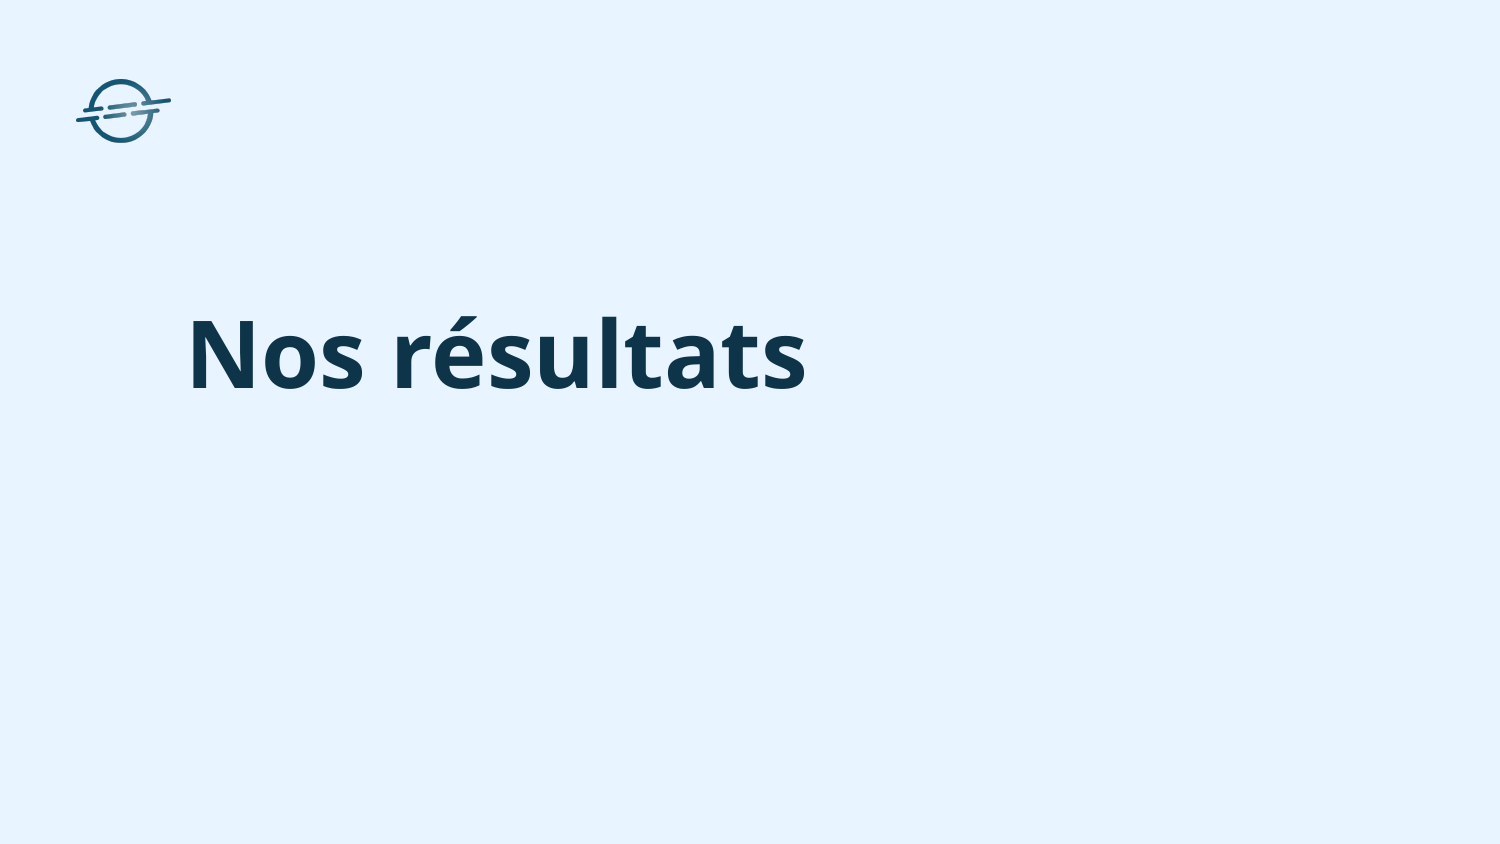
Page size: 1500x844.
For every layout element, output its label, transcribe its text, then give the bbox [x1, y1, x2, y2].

picture [75, 78, 171, 143]
title Nos résultats [170, 279, 1043, 509]
